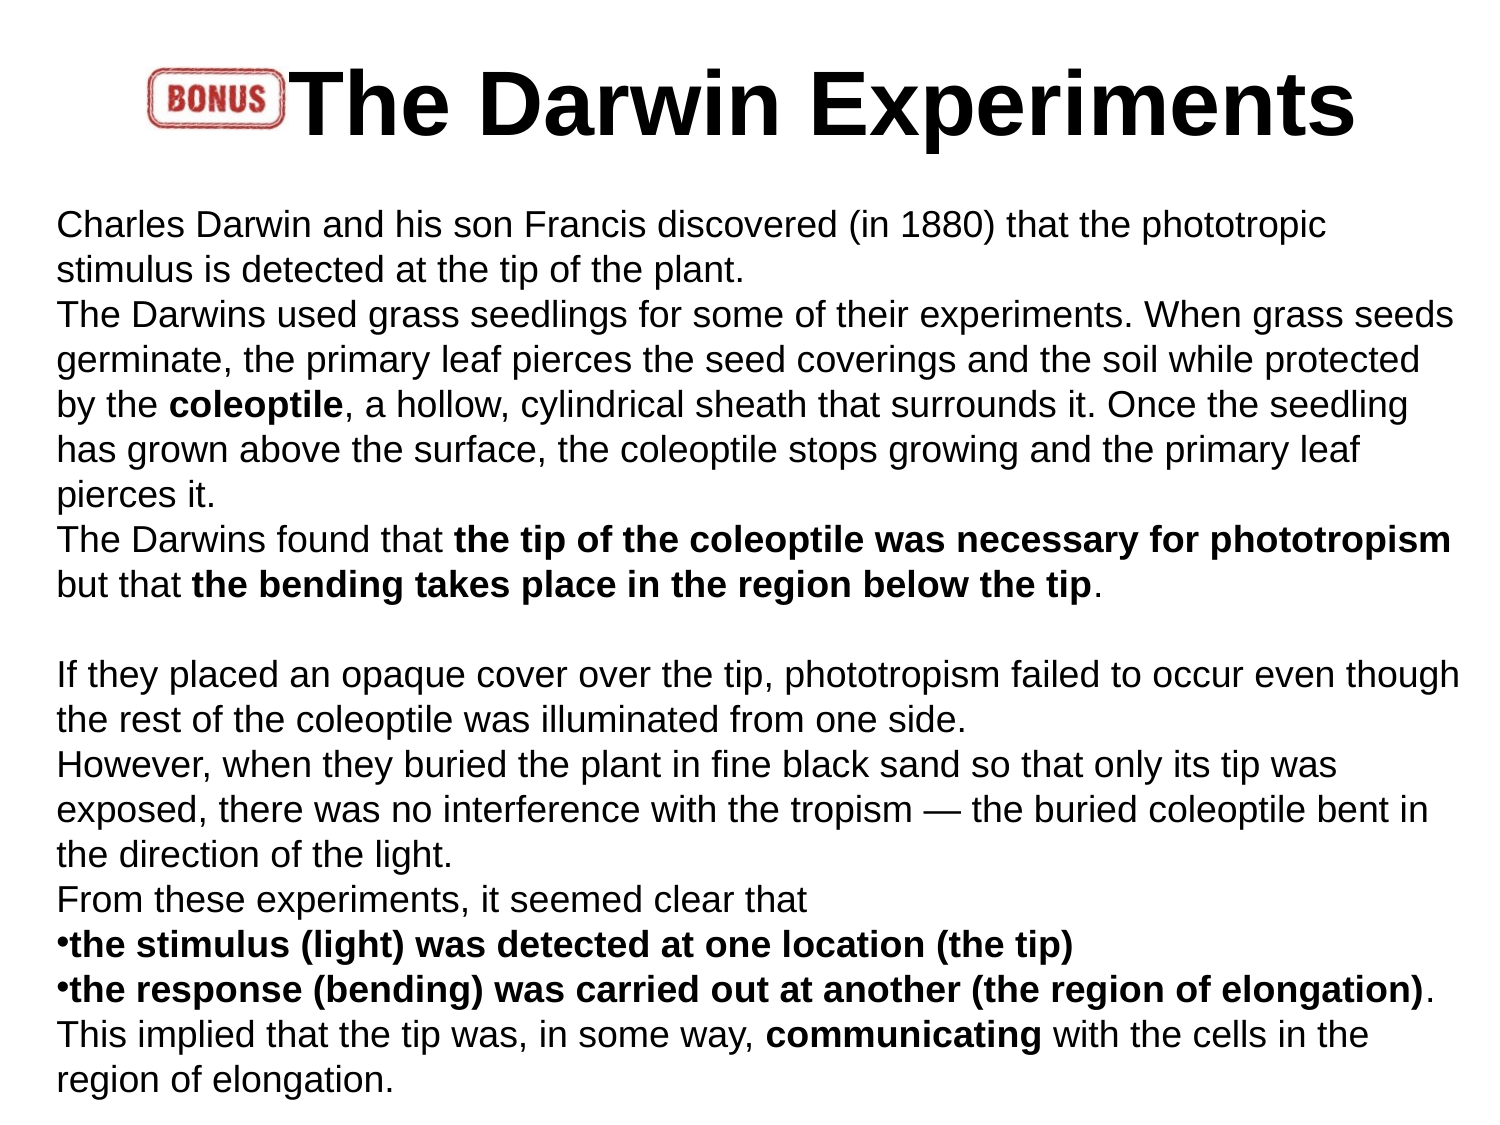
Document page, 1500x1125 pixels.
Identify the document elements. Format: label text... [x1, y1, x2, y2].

text_box [15, 0, 513, 216]
title The Darwin Experiments [513, 4, 1428, 192]
list Charles Darwin and his son Francis discovered (in 1880) that the phototropic stimulus is detected at the tip of the plant. The Darwins used grass seedlings for some of their experiments. When grass seeds germinate, the primary leaf pierces the seed coverings and the soil while protected by the coleoptile, a hollow, cylindrical sheath that surrounds it. Once the seedling has grown above the surface, the coleoptile stops growing and the primary leaf pierces it. The Darwins found that the tip of the coleoptile was necessary for phototropism but that the bending takes place in the region below the tip. If they placed an opaque cover over the tip, phototropism failed to occur even though the rest of the coleoptile was illuminated from one side. However, when they buried the plant in fine black sand so that only its tip was exposed, there was no interference with the tropism — the buried coleoptile bent in the direction of the light. From these experiments, it seemed clear that the stimulus (light) was detected at one location (the tip) the response (bending) was carried out at another (the region of elongation). This implied that the tip was, in some way, communicating with the cells in the region of elongation. [41, 192, 1485, 1106]
